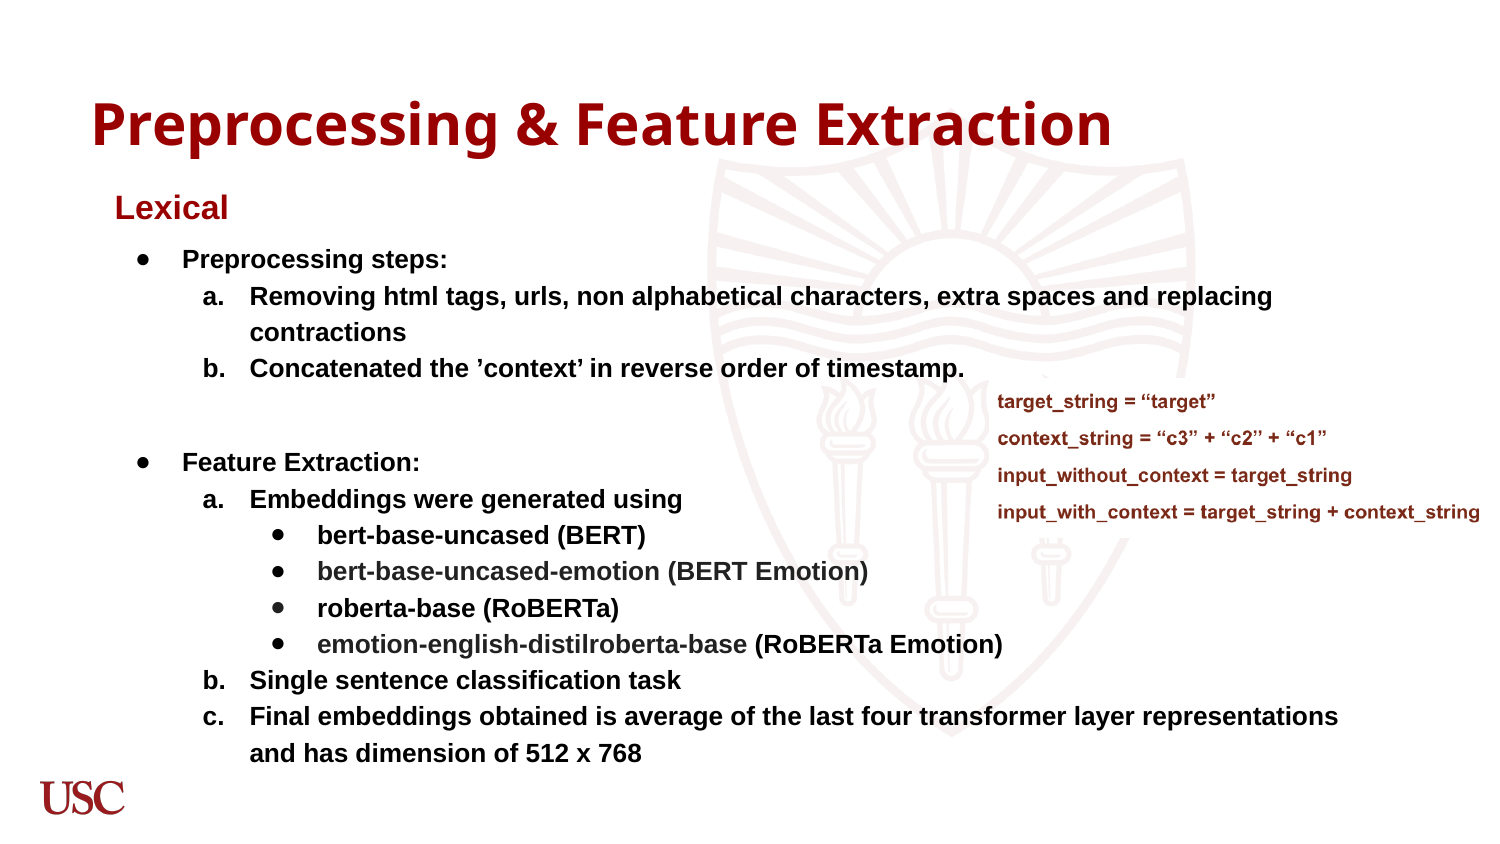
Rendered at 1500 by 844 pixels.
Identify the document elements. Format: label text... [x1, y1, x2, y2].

list Lexical Preprocessing steps: Removing html tags, urls, non alphabetical characters, extra spaces and replacing contractions Concatenated the ’context’ in reverse order of timestamp. Feature Extraction: Embeddings were generated using bert-base-uncased (BERT) bert-base-uncased-emotion (BERT Emotion) roberta-base (RoBERTa) emotion-english-distilroberta-base (RoBERTa Emotion) Single sentence classification task Final embeddings obtained is average of the last four transformer layer representations and has dimension of 512 x 768 [99, 183, 1403, 780]
picture [21, 760, 143, 836]
picture [989, 377, 1492, 538]
title Preprocessing & Feature Extraction [75, 44, 1425, 208]
